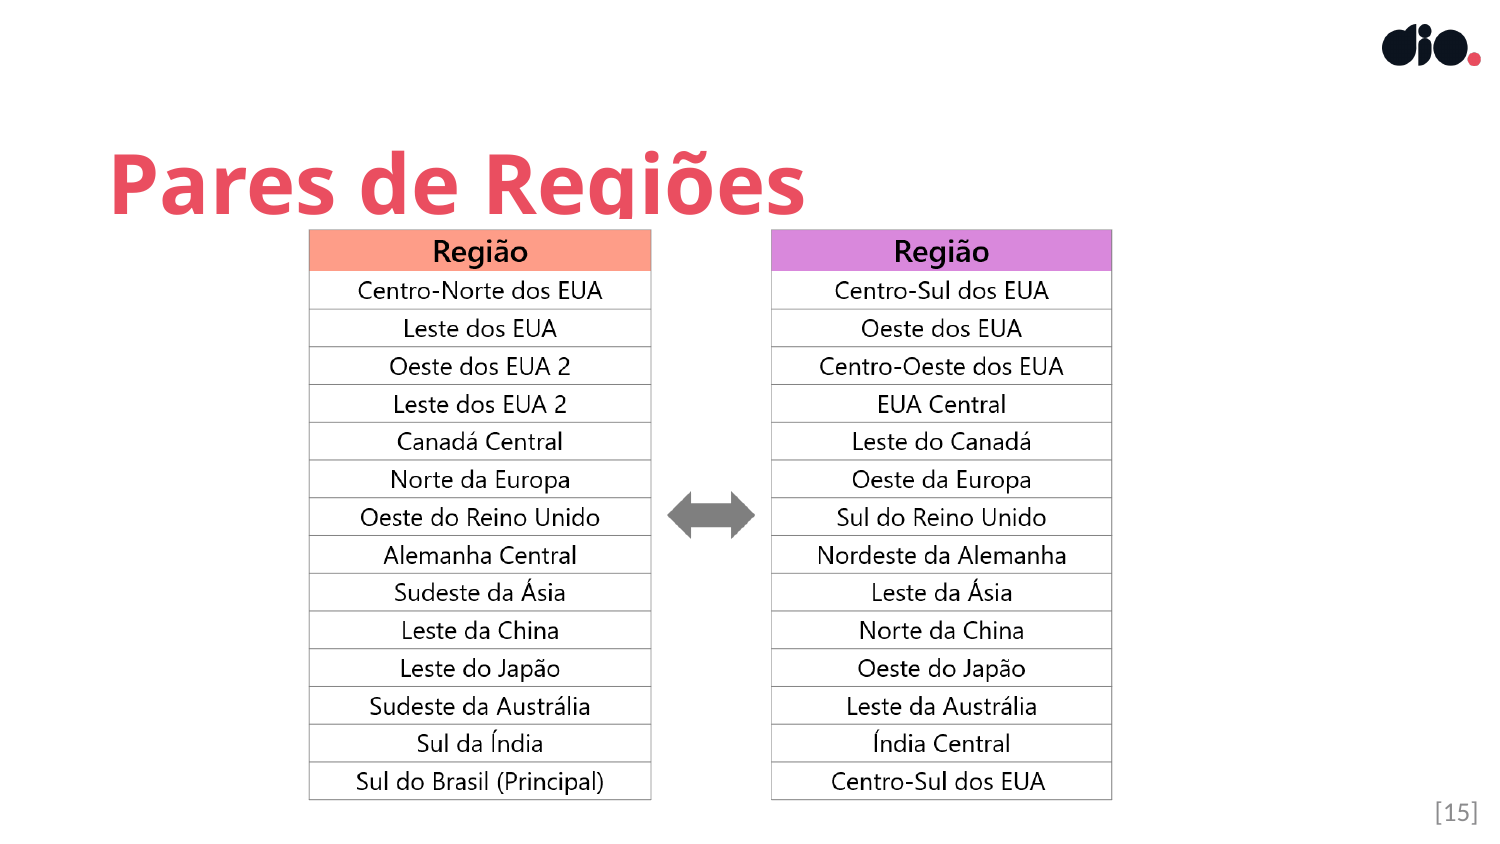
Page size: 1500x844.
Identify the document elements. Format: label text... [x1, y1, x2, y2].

slide_number [15] [1403, 779, 1494, 844]
text_box Pares de Regiões [92, 104, 1408, 243]
picture [1382, 24, 1481, 66]
picture [295, 219, 1128, 812]
